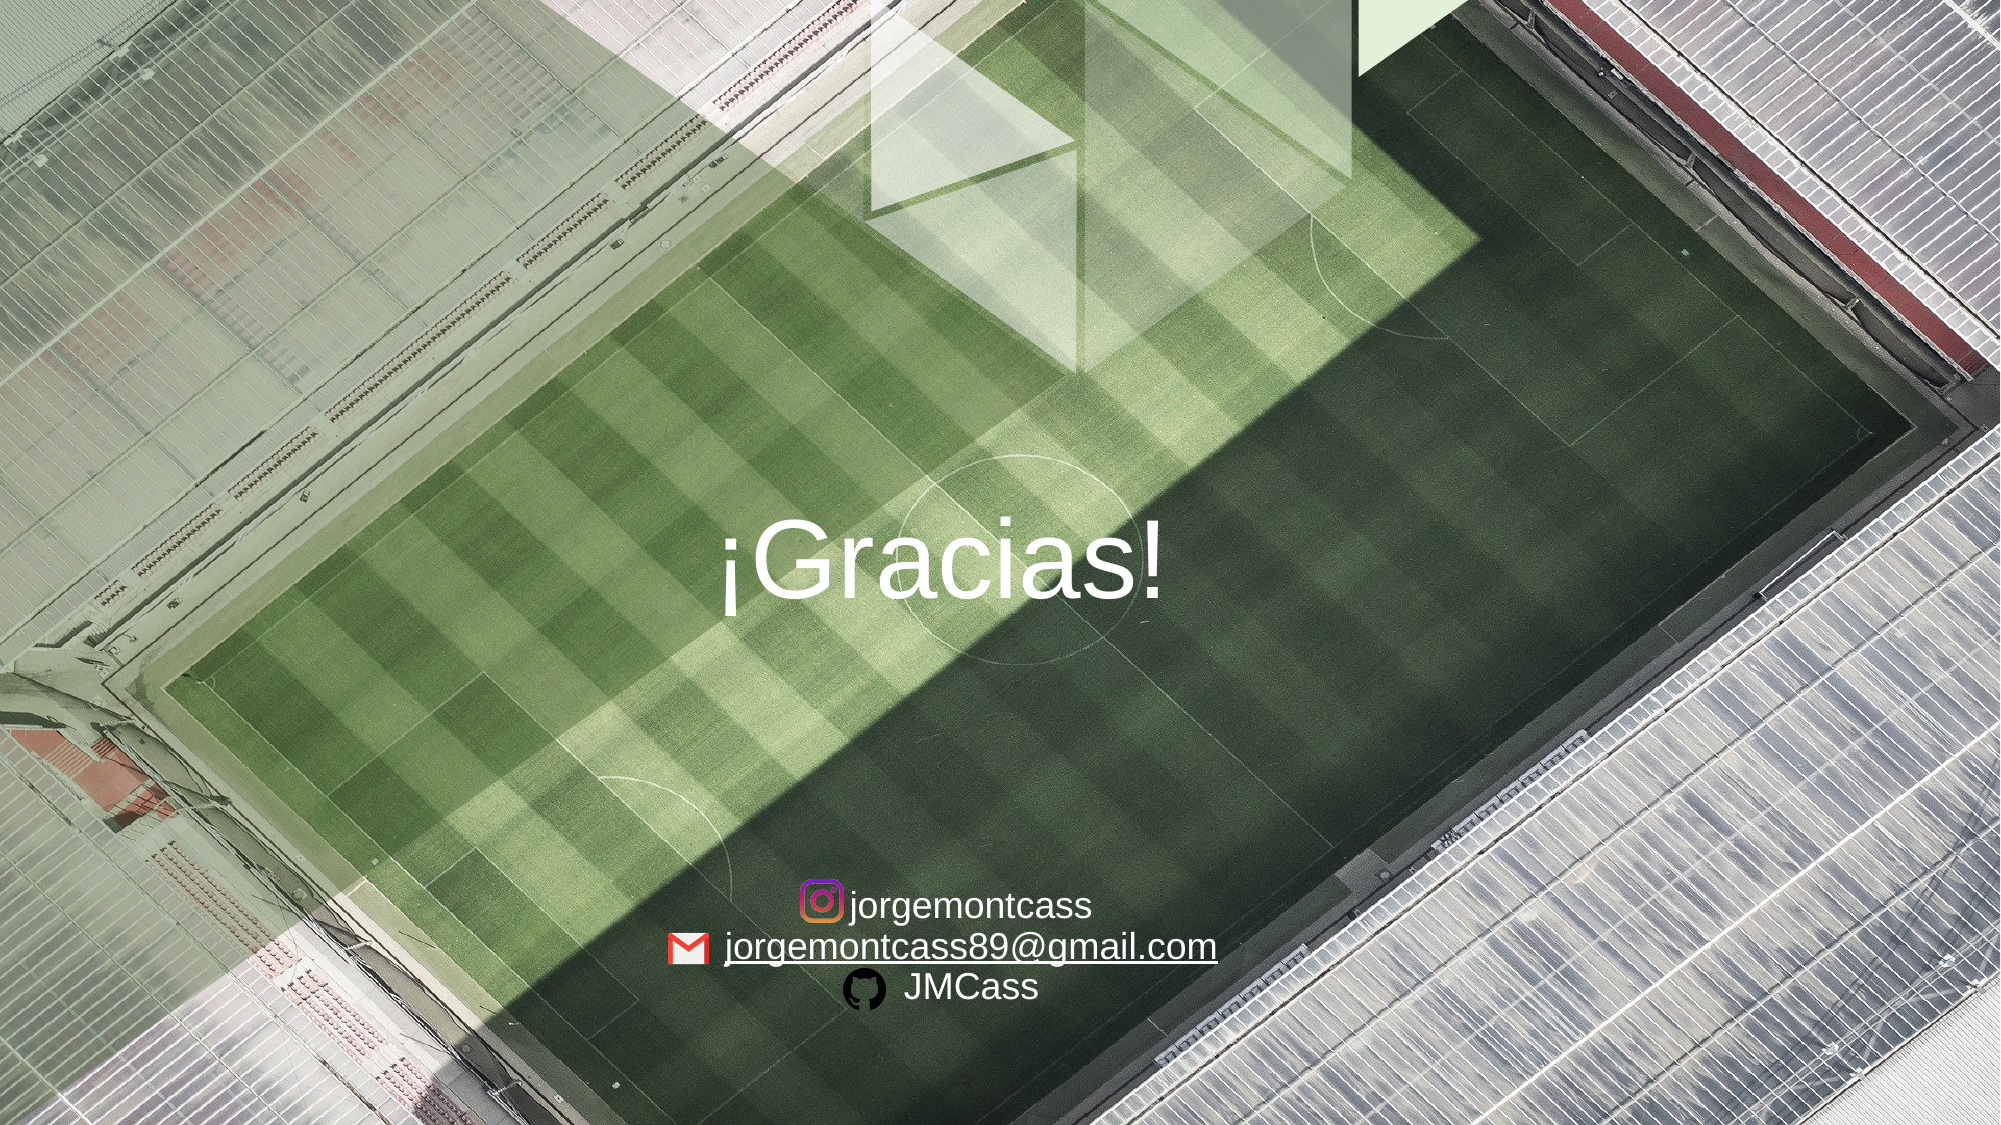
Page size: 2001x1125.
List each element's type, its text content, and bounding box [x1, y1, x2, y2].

title ¡Gracias! [584, 449, 1298, 676]
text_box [362, 880, 1581, 1034]
text_box You can simply impress your audience and add a unique zing and appeal to your Presentations. [1084, 0, 1347, 374]
text_box Get a modern PowerPoint Presentation that is beautifully designed. [651, 0, 865, 224]
picture [16, 0, 2001, 1125]
